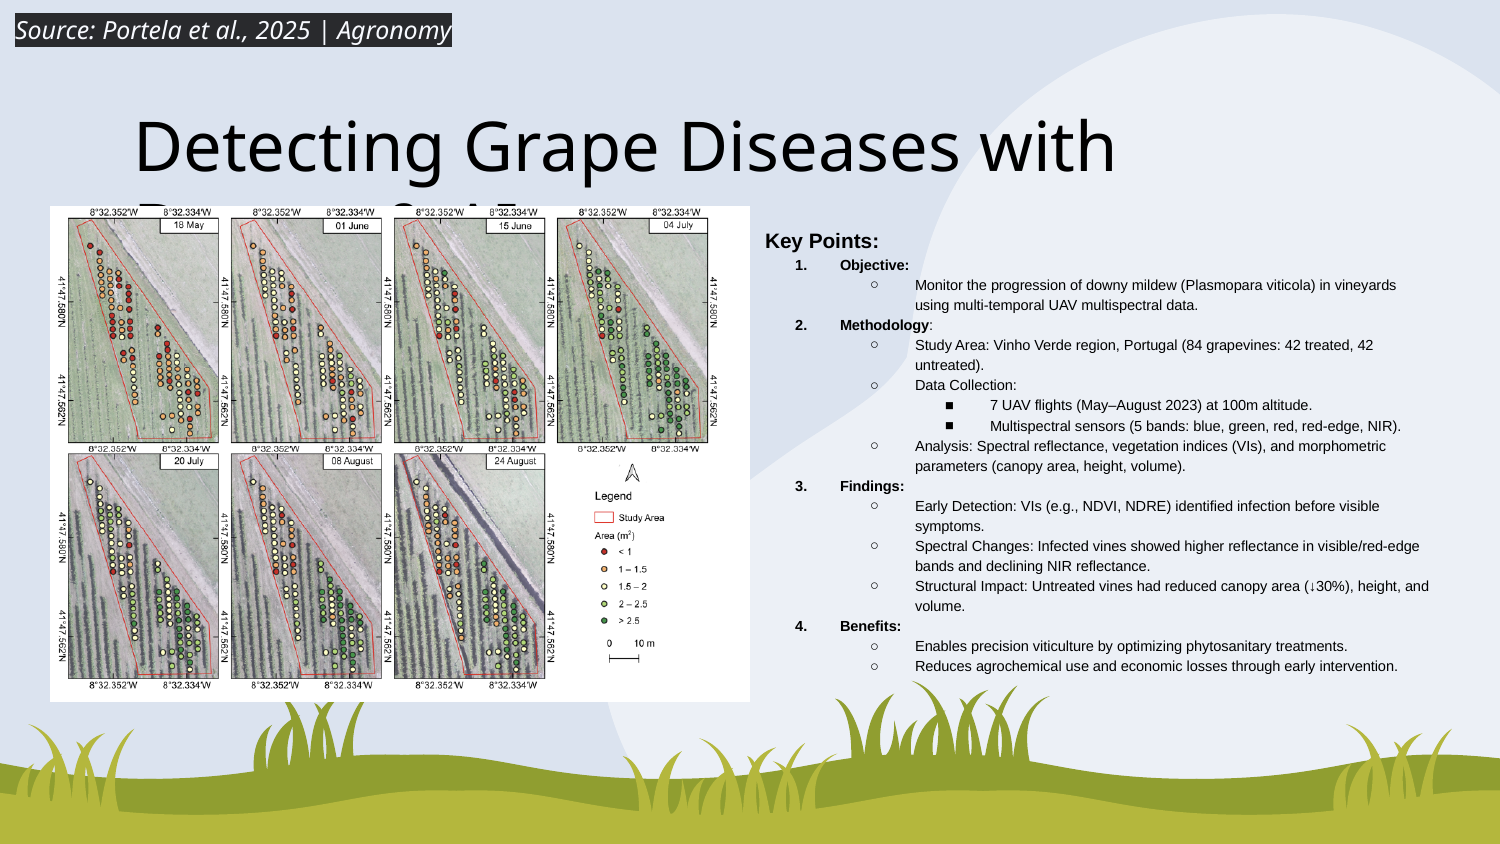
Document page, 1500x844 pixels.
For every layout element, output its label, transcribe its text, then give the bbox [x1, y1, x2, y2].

picture [49, 206, 751, 702]
text_box Source: Portela et al., 2025 | Agronomy [0, 0, 493, 60]
subtitle Key Points: Objective: Monitor the progression of downy mildew (Plasmopara viticola) in vineyards using multi-temporal UAV multispectral data. Methodology: Study Area: Vinho Verde region, Portugal (84 grapevines: 42 treated, 42 untreated). Data Collection: 7 UAV flights (May–August 2023) at 100m altitude. Multispectral sensors (5 bands: blue, green, red, red-edge, NIR). Analysis: Spectral reflectance, vegetation indices (VIs), and morphometric parameters (canopy area, height, volume). Findings: Early Detection: VIs (e.g., NDVI, NDRE) identified infection before visible symptoms. Spectral Changes: Infected vines showed higher reflectance in visible/red-edge bands and declining NIR reflectance. Structural Impact: Untreated vines had reduced canopy area (↓30%), height, and volume. Benefits: Enables precision viticulture by optimizing phytosanitary treatments. Reduces agrochemical use and economic losses through early intervention. [753, 209, 1450, 683]
title Detecting Grape Diseases with Drones & AI [118, 87, 1382, 182]
